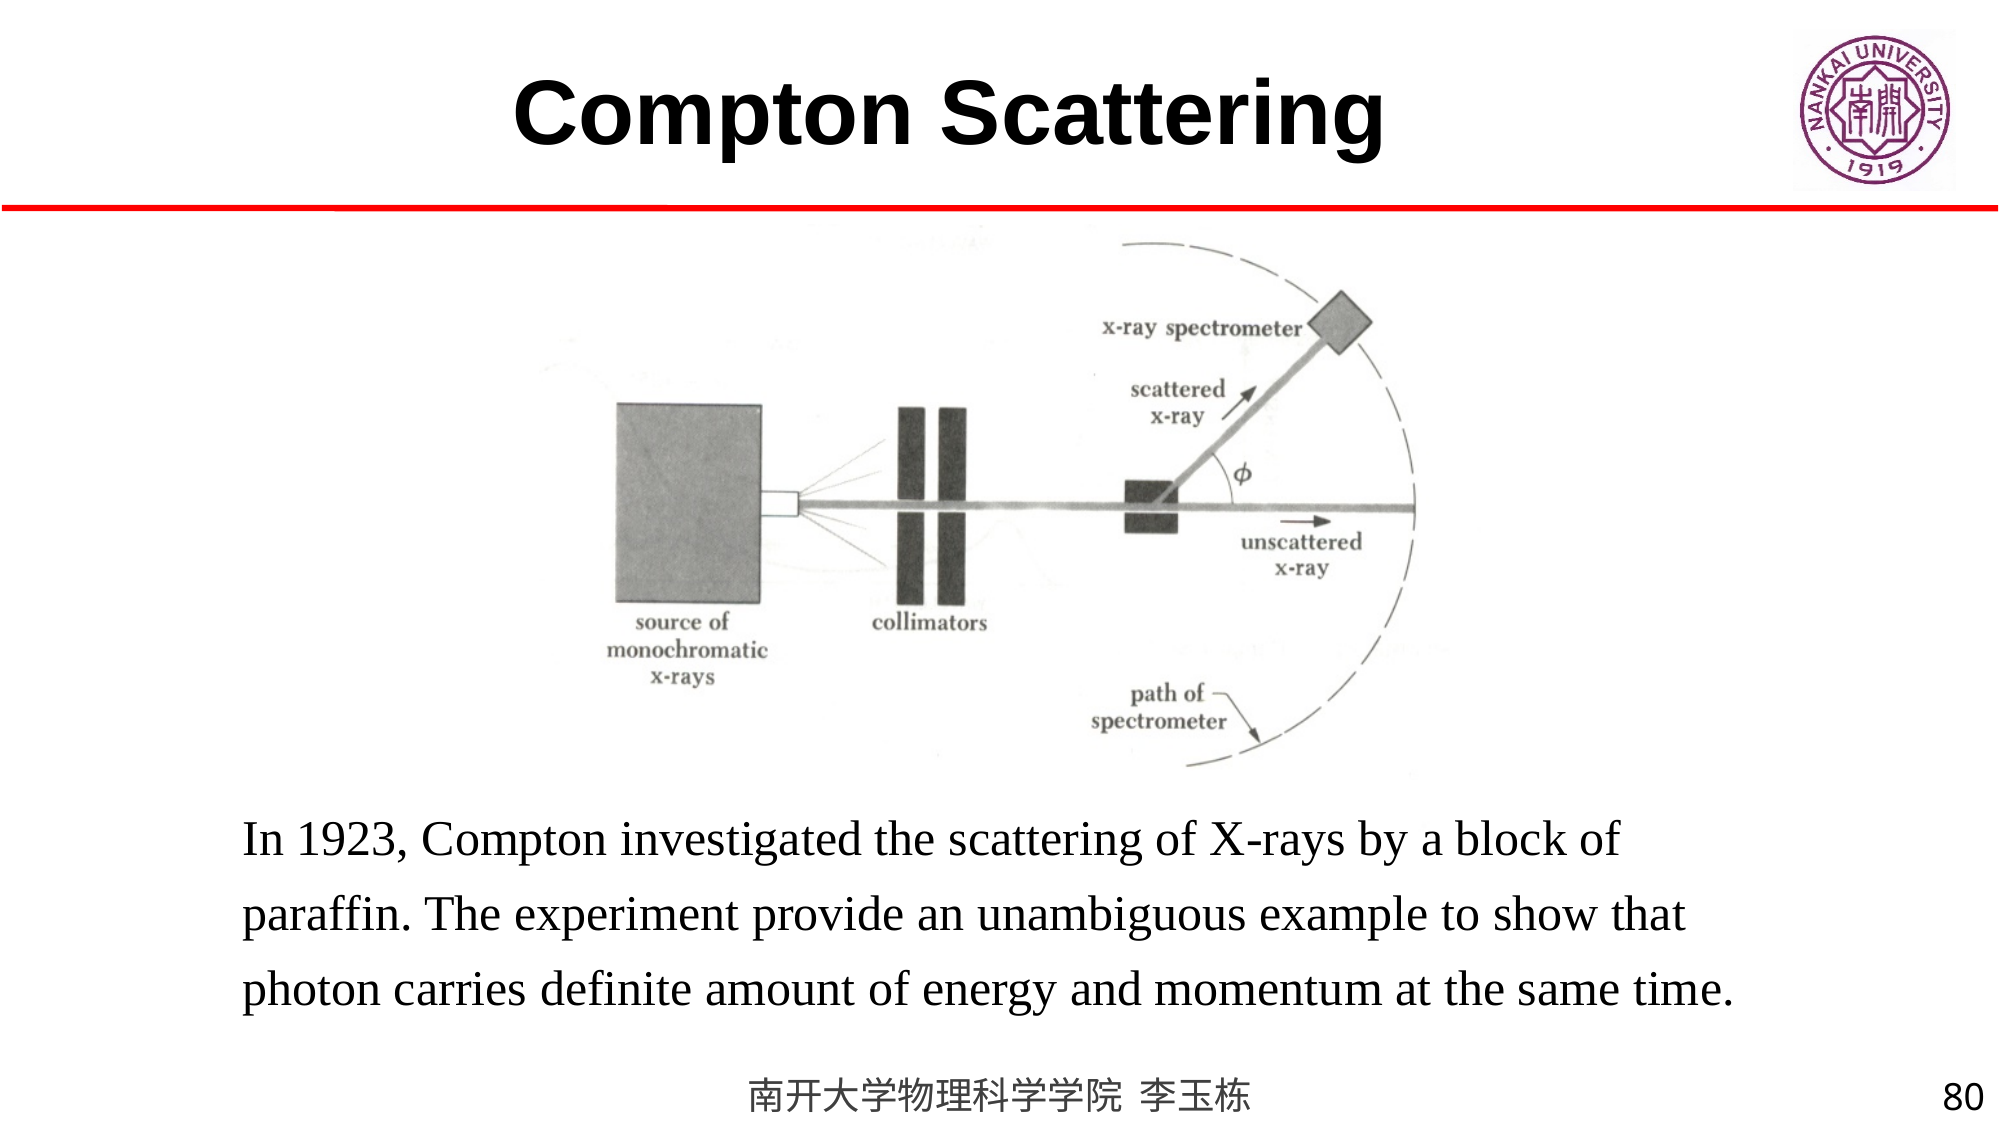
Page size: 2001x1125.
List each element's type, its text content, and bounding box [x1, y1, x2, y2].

text_box In 1923, Compton investigated the scattering of X-rays by a block of paraffin. The experiment provide an unambiguous example to show that photon carries definite amount of energy and momentum at the same time. [227, 783, 1817, 1023]
slide_number 80 [1550, 1065, 2000, 1125]
text_box Compton Scattering [421, 45, 1481, 171]
picture [1793, 29, 1956, 191]
picture [539, 224, 1486, 839]
